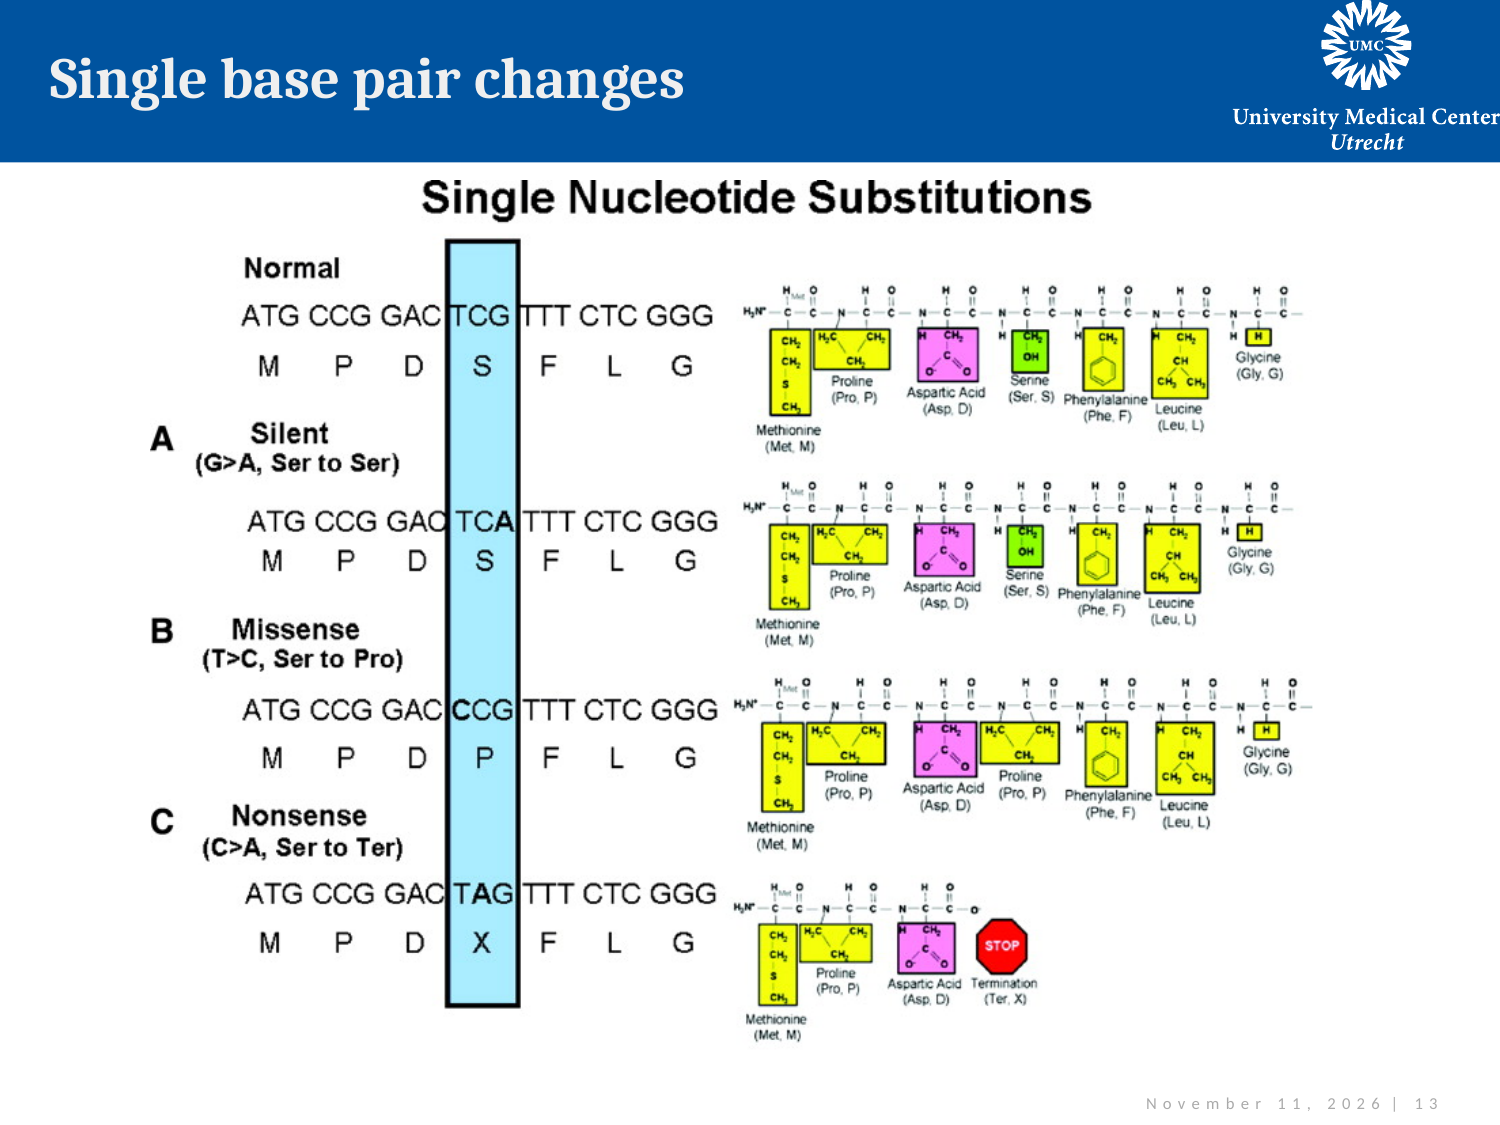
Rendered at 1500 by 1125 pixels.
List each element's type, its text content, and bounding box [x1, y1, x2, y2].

picture [149, 180, 1313, 1051]
title Single base pair changes [34, 0, 1238, 151]
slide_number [1068, 1087, 1453, 1118]
